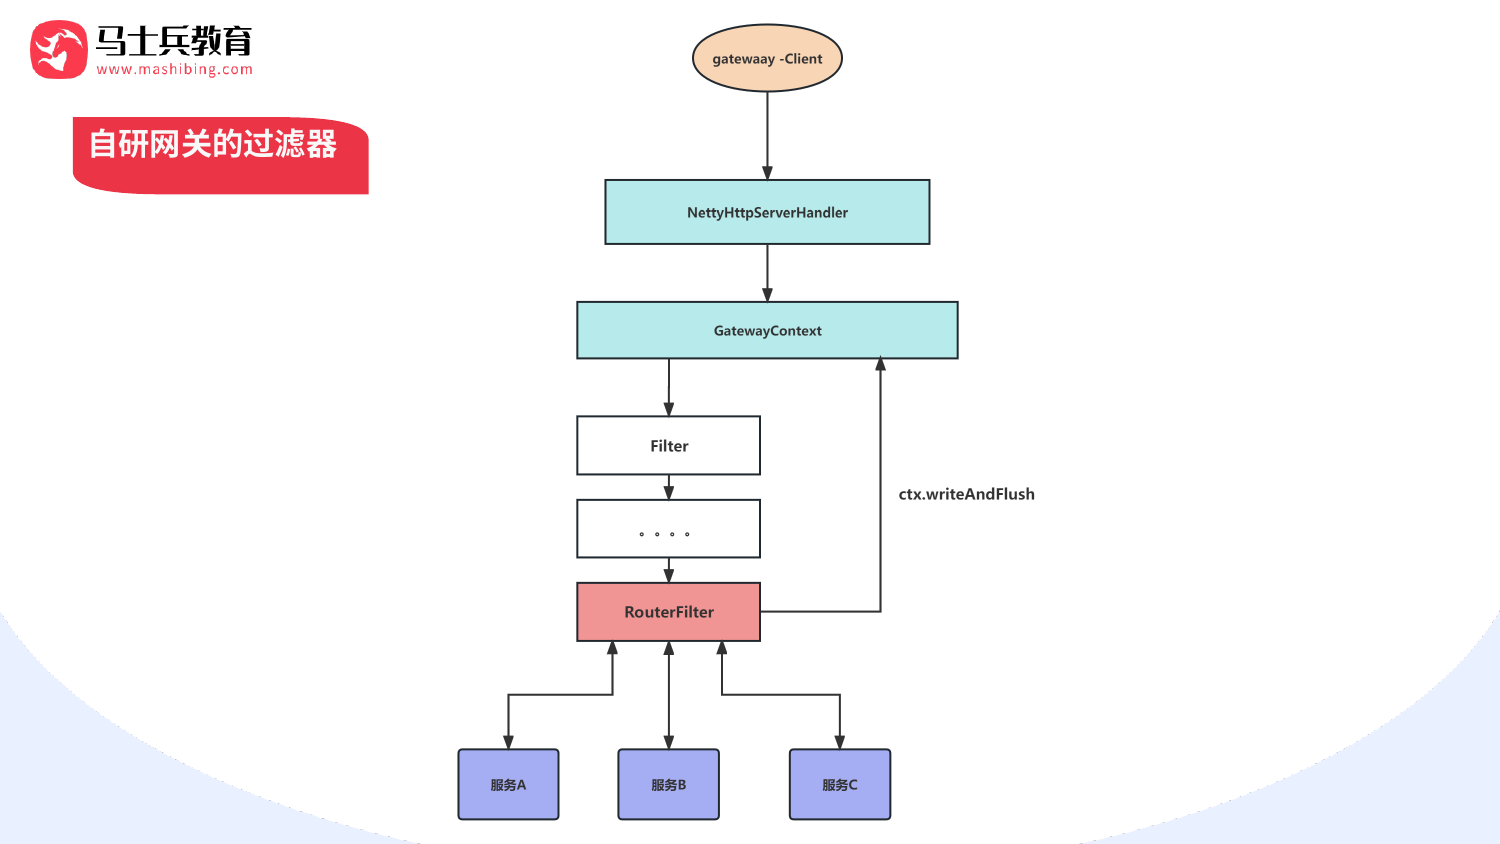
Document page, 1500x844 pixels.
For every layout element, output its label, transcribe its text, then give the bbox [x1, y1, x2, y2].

text_box 自研网关的过滤器 [72, 117, 369, 195]
picture [30, 20, 252, 79]
picture [0, 0, 1500, 844]
